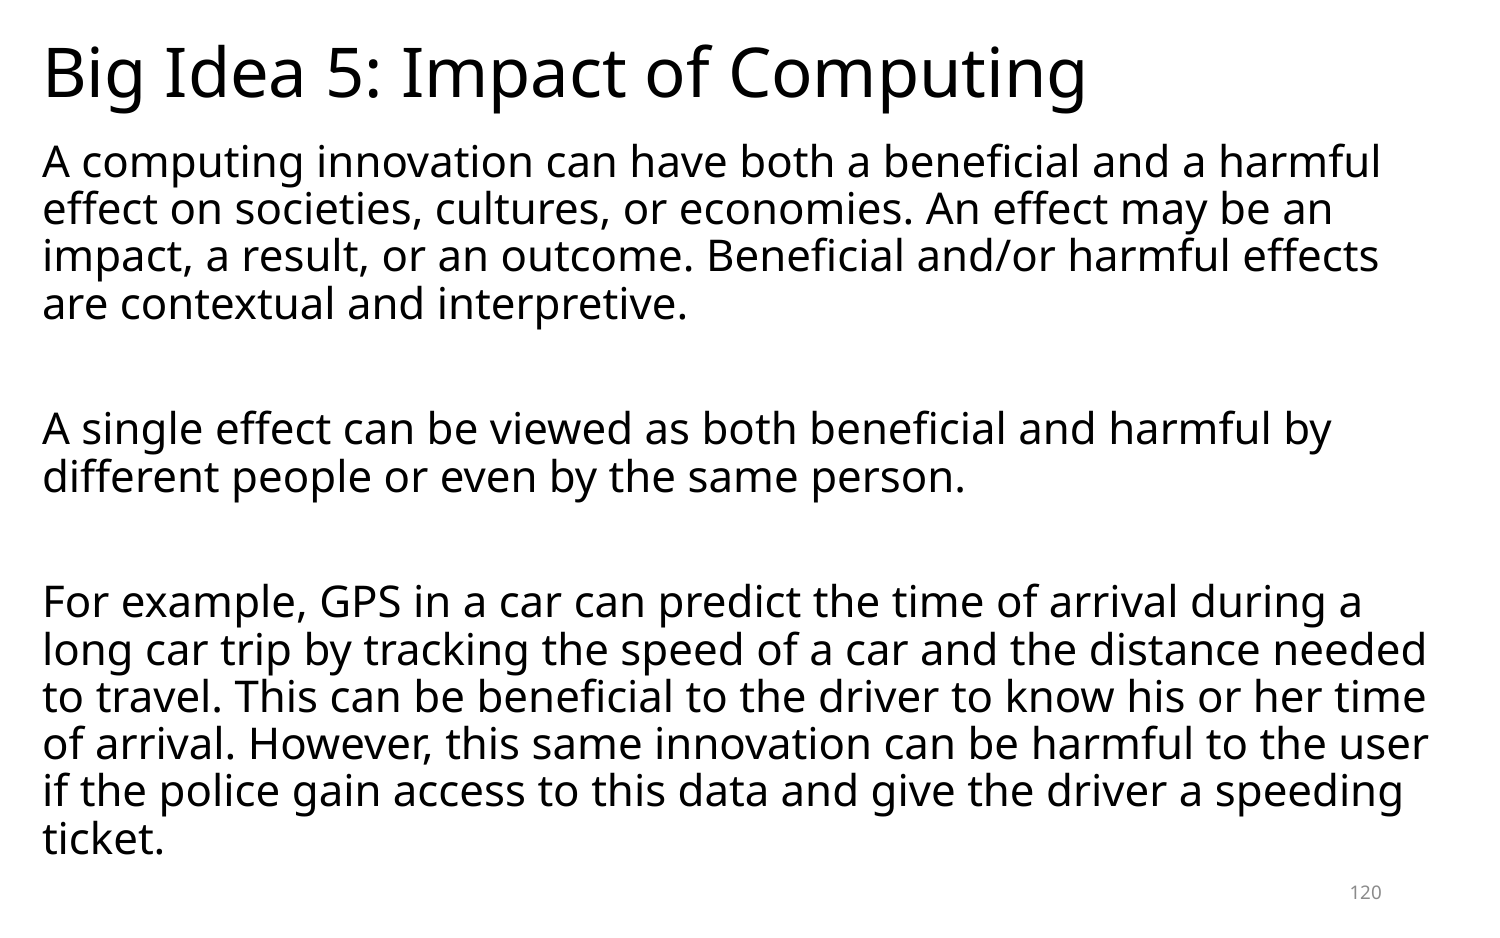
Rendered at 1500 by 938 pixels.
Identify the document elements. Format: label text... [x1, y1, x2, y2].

slide_number 120 [1059, 868, 1397, 919]
list ﻿A computing innovation can have both a beneficial and a harmful effect on societies, cultures, or economies. An effect may be an impact, a result, or an outcome. Beneficial and/or harmful effects are contextual and interpretive. A single effect can be viewed as both beneficial and harmful by different people or even by the same person. For example, GPS in a car can predict the time of arrival during a long car trip by tracking the speed of a car and the distance needed to travel. This can be beneficial to the driver to know his or her time of arrival. However, this same innovation can be harmful to the user if the police gain access to this data and give the driver a speeding ticket. [26, 132, 1473, 919]
title Big Idea 5: Impact of Computing [26, 18, 1321, 132]
